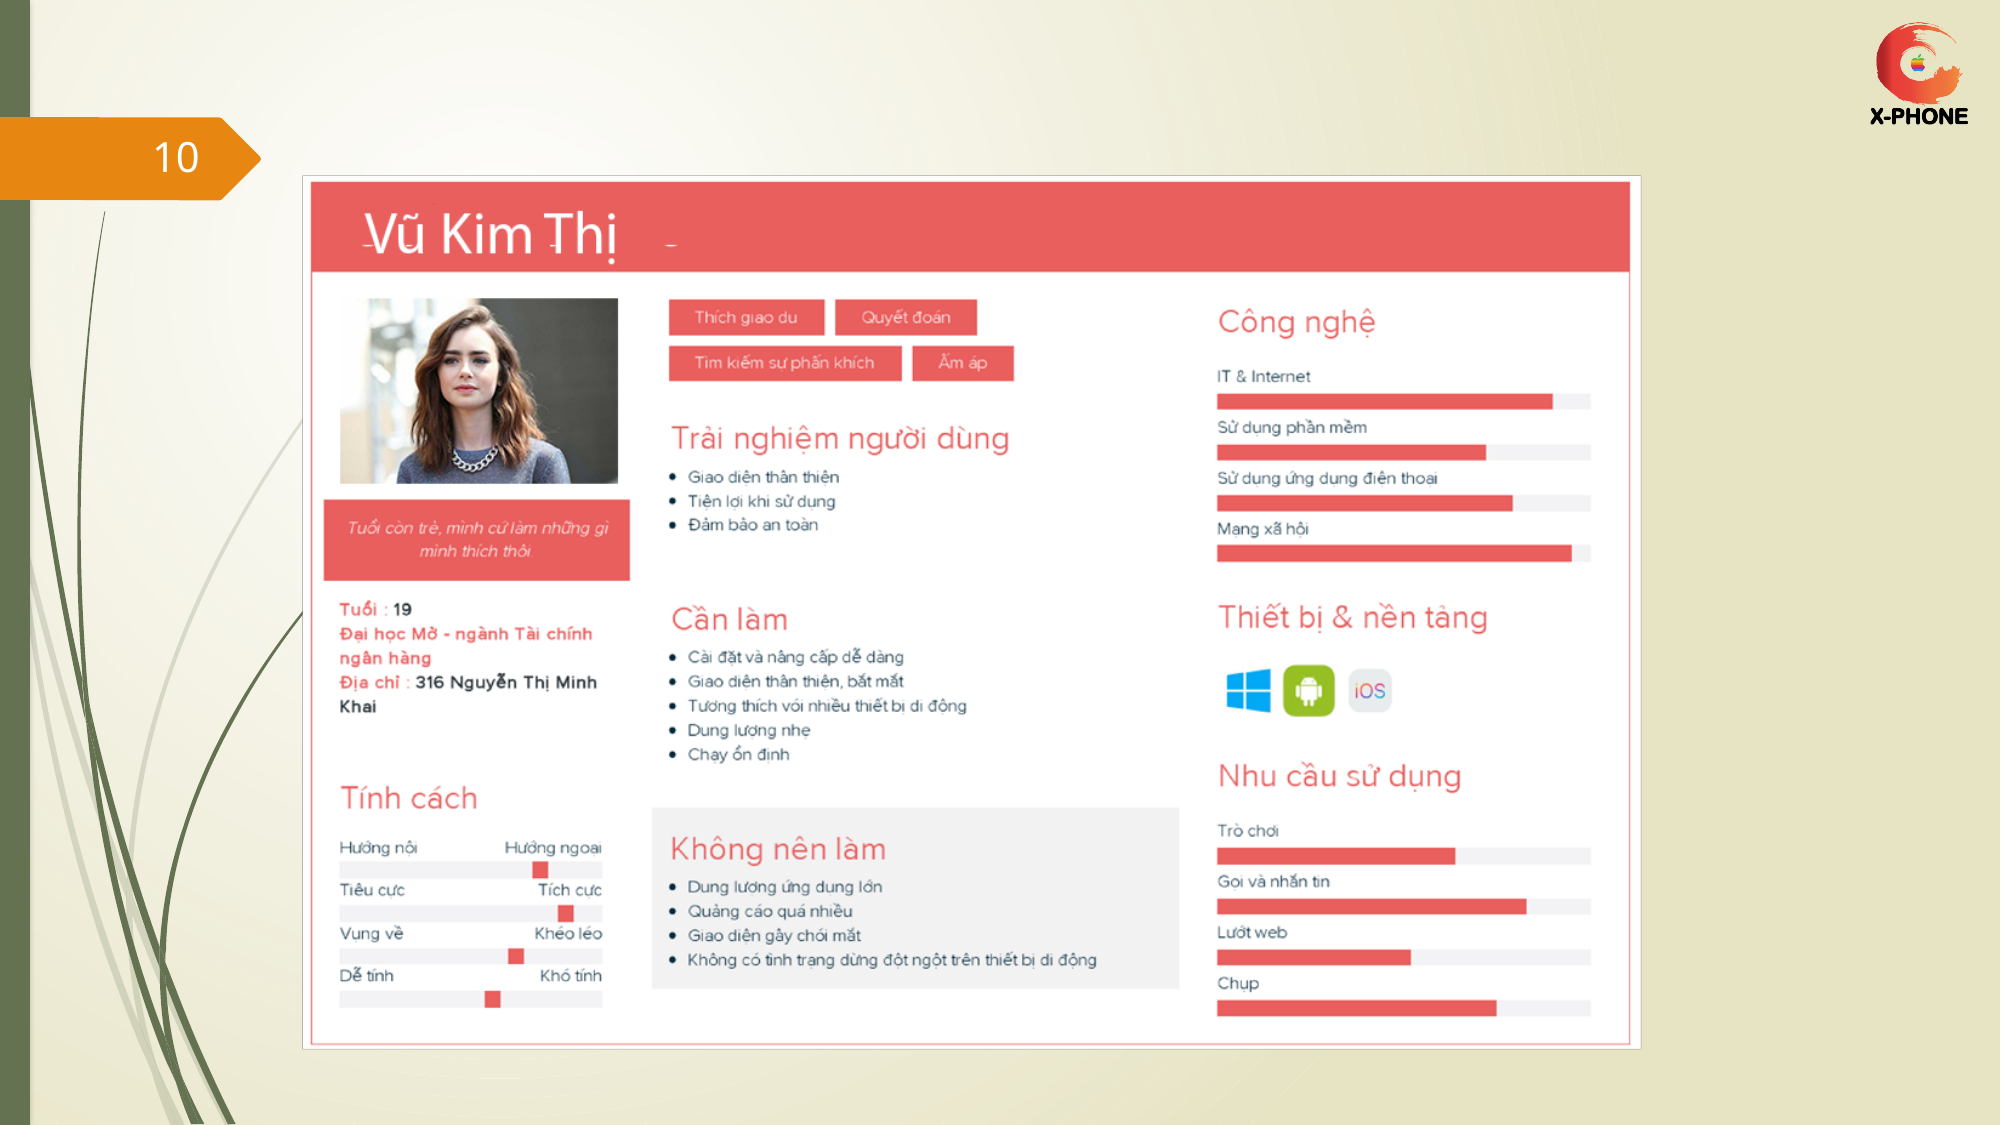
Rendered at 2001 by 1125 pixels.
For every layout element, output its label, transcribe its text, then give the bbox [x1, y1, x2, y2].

picture [208, 153, 1737, 1071]
picture [1866, 22, 1974, 130]
slide_number 10 [87, 129, 216, 190]
